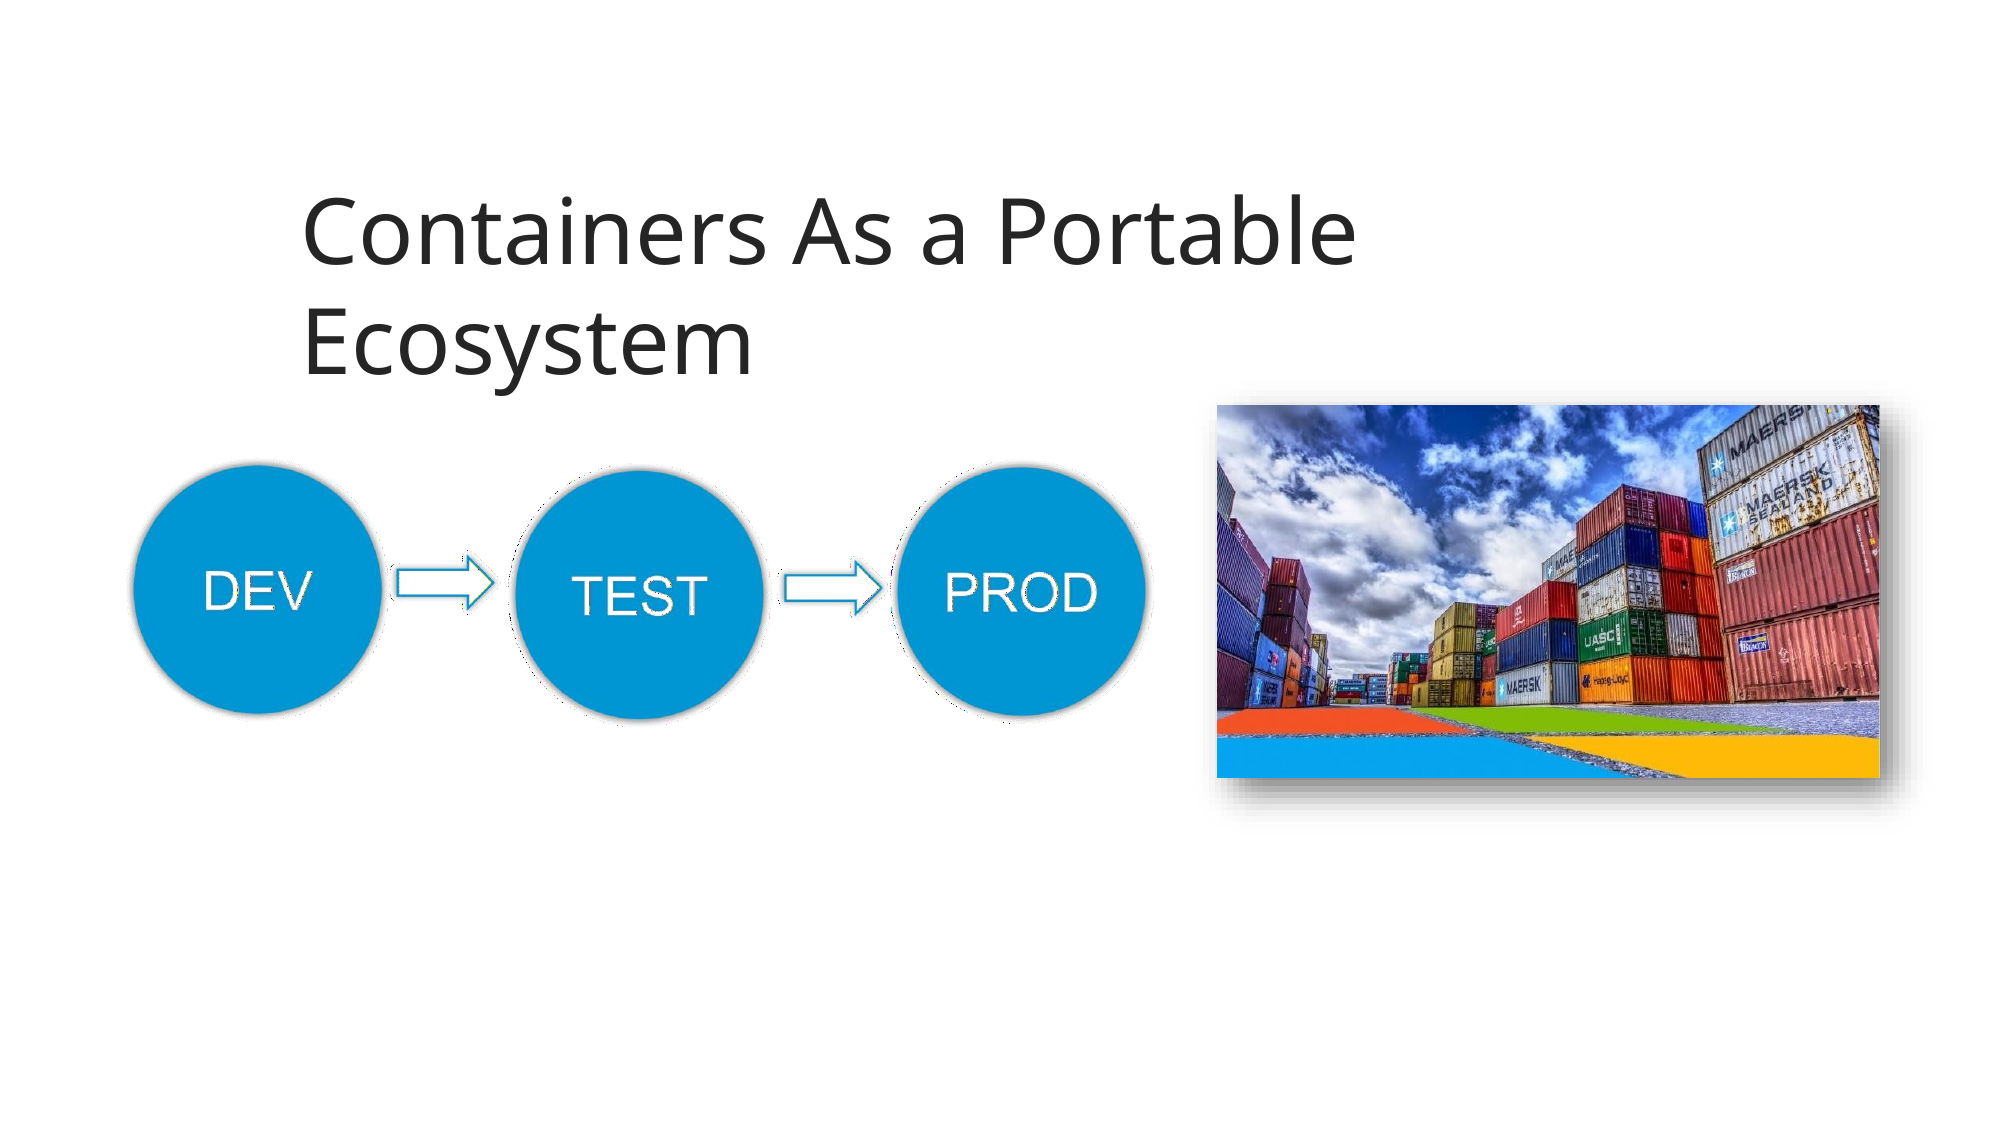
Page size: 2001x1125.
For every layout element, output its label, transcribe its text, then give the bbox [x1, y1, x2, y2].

title Containers As a Portable Ecosystem [298, 170, 1819, 372]
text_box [65, 373, 1942, 840]
